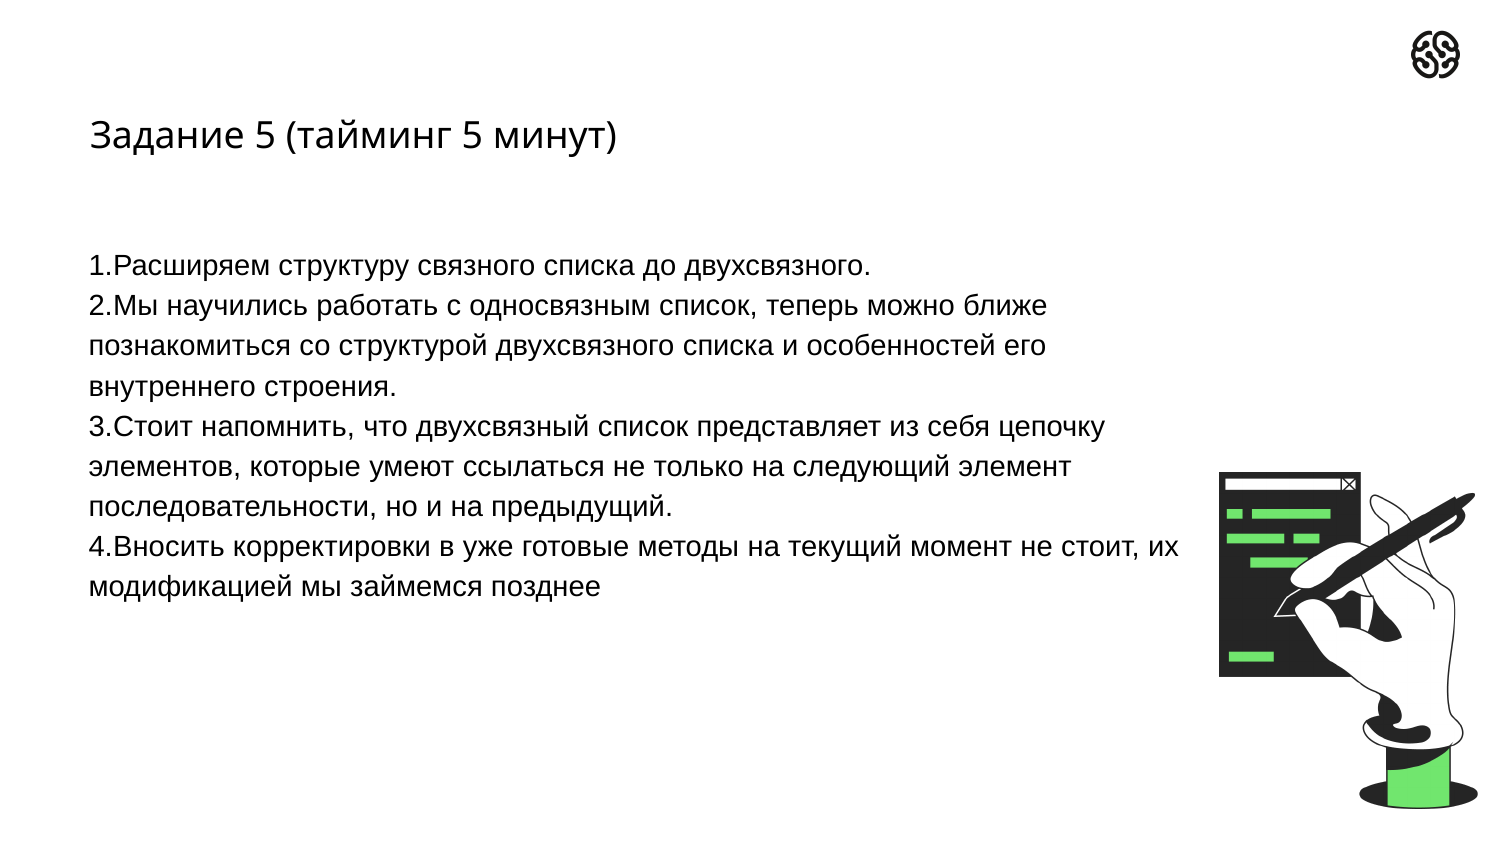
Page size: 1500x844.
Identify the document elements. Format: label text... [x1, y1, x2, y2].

picture [1413, 30, 1460, 79]
picture [1219, 472, 1478, 809]
subtitle Расширяем структуру связного списка до двухсвязного. Мы научились работать с односвязным список, теперь можно ближе познакомиться со структурой двухсвязного списка и особенностей его внутреннего строения. Стоит напомнить, что двухсвязный список представляет из себя цепочку элементов, которые умеют ссылаться не только на следующий элемент последовательности, но и на предыдущий. Вносить корректировки в уже готовые методы на текущий момент не стоит, их модификацией мы займемся позднее [88, 177, 1187, 667]
title Задание 5 (тайминг 5 минут) [90, 15, 1413, 157]
